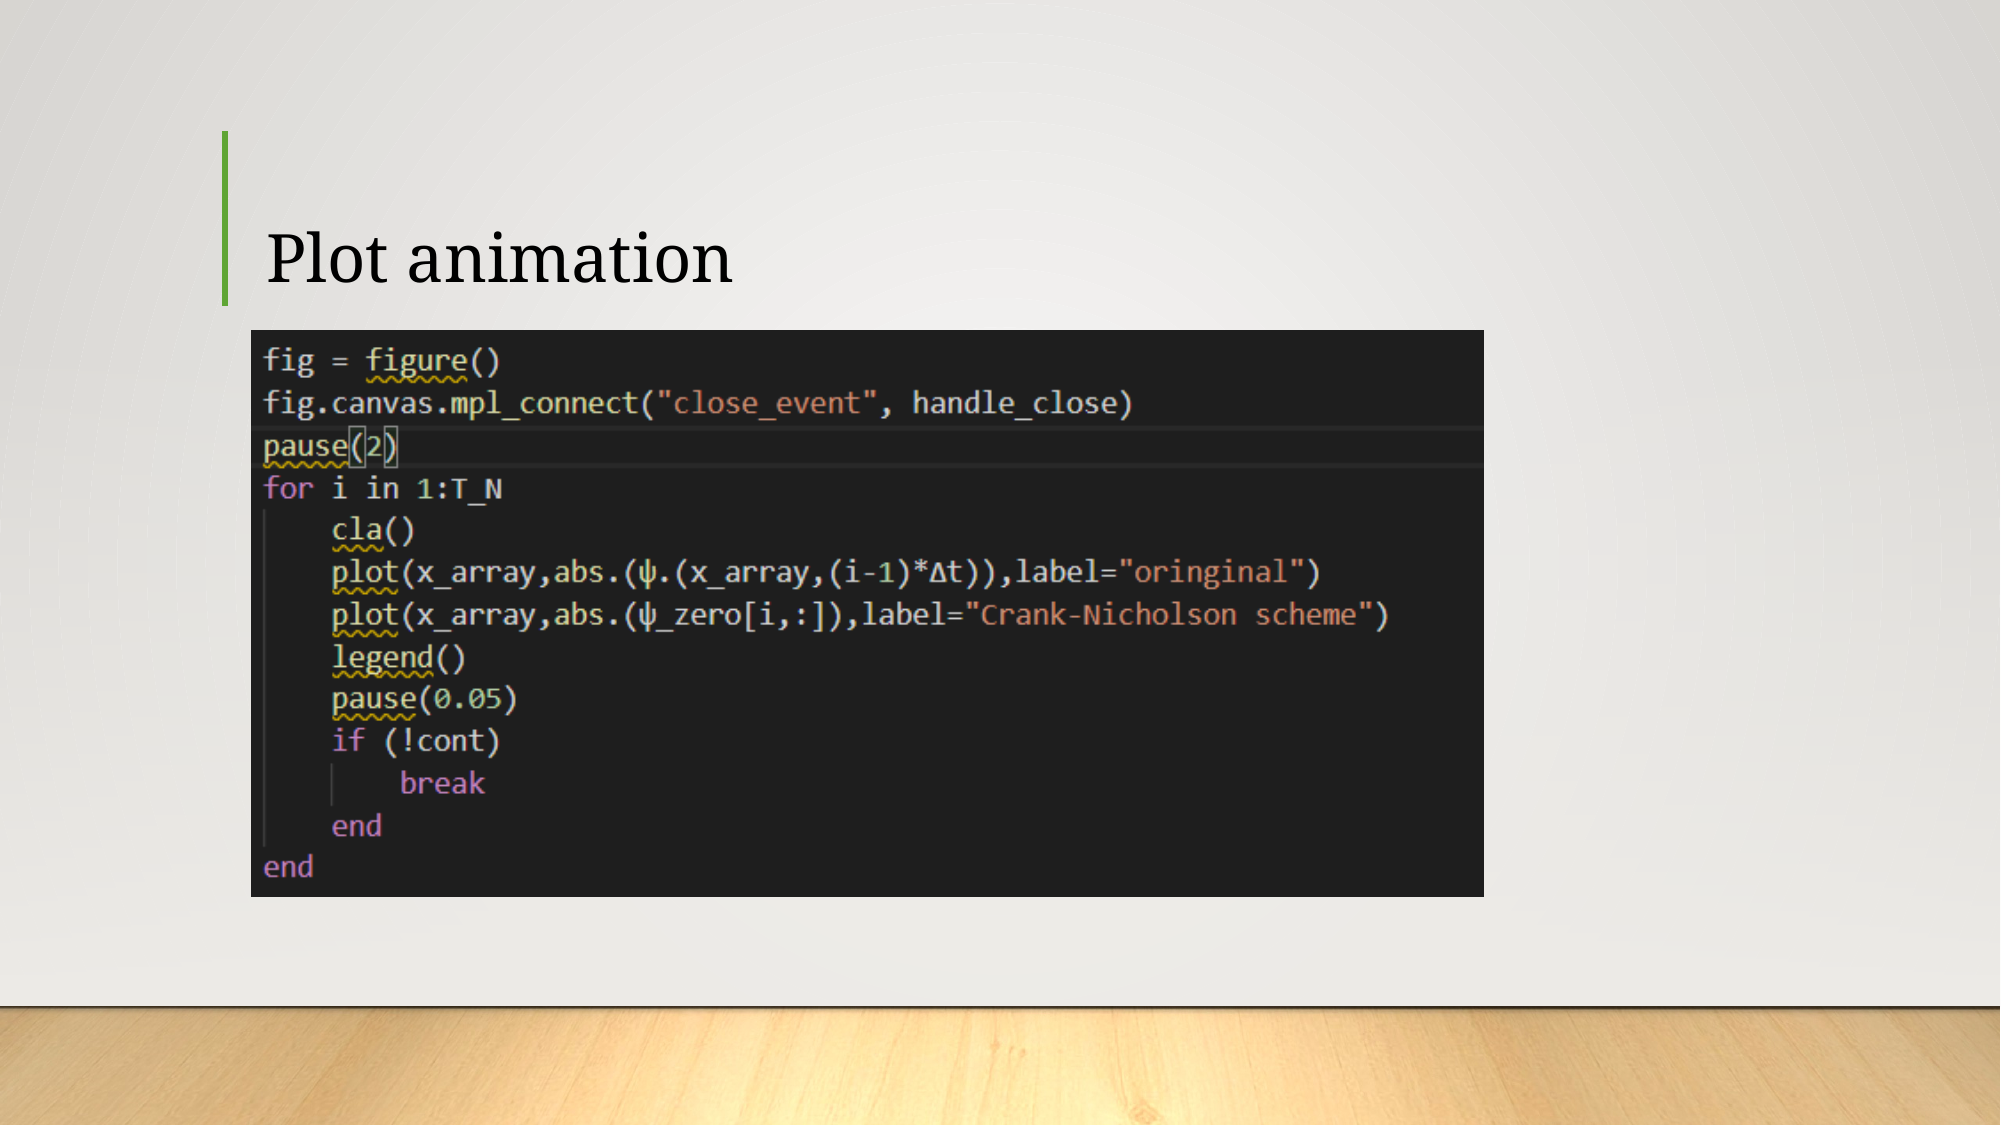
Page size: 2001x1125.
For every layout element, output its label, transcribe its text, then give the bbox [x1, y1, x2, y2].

title Plot animation [251, 131, 1814, 305]
picture [0, 1006, 2000, 1125]
picture [251, 330, 1484, 897]
